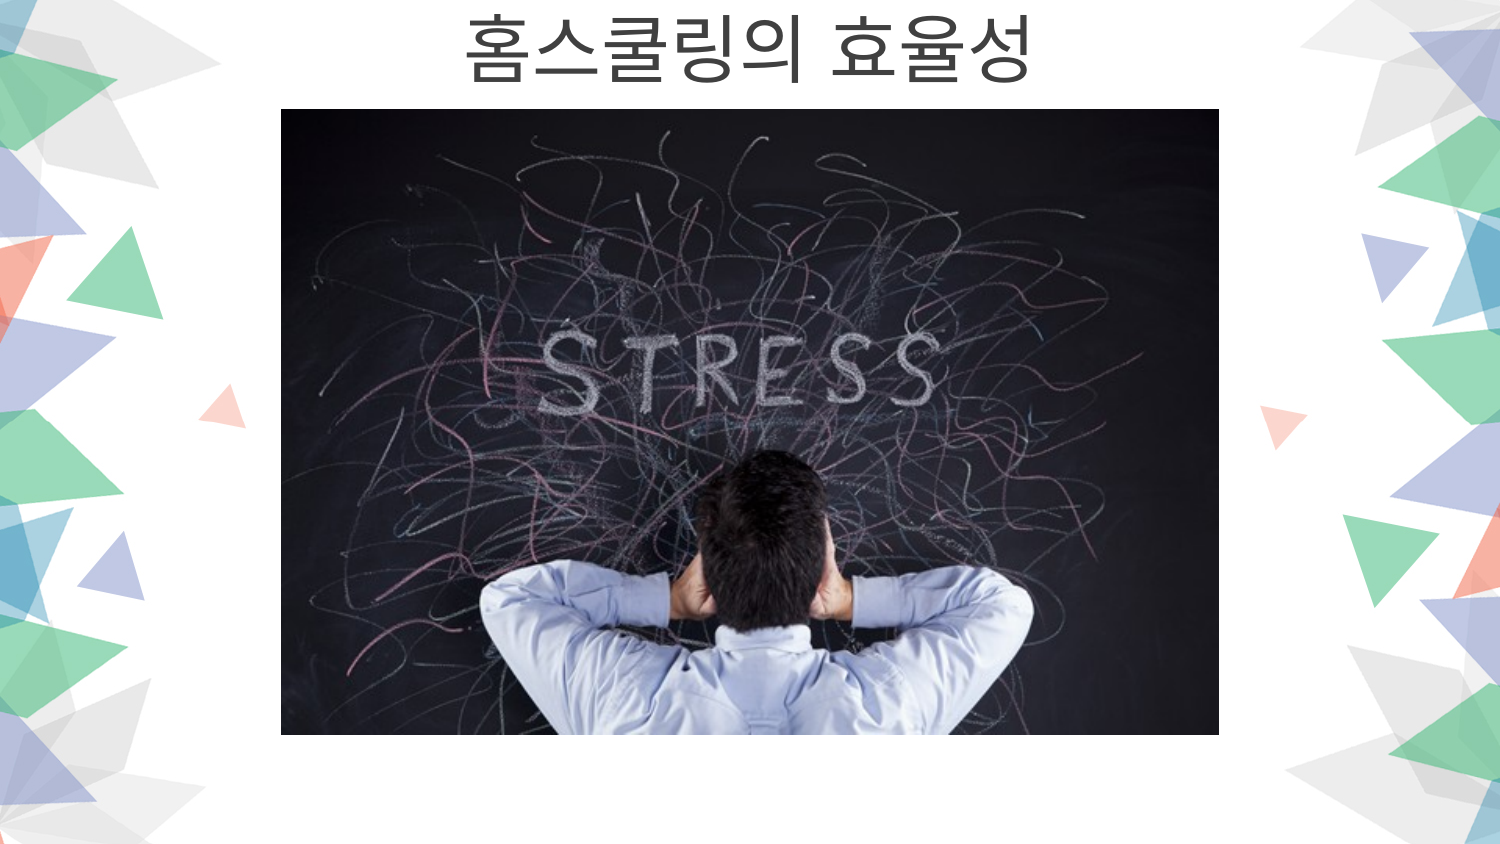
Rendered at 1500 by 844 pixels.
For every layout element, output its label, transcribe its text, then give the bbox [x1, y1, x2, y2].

list 홈스쿨링의 효율성 [0, 0, 1500, 95]
picture [0, 95, 1500, 844]
